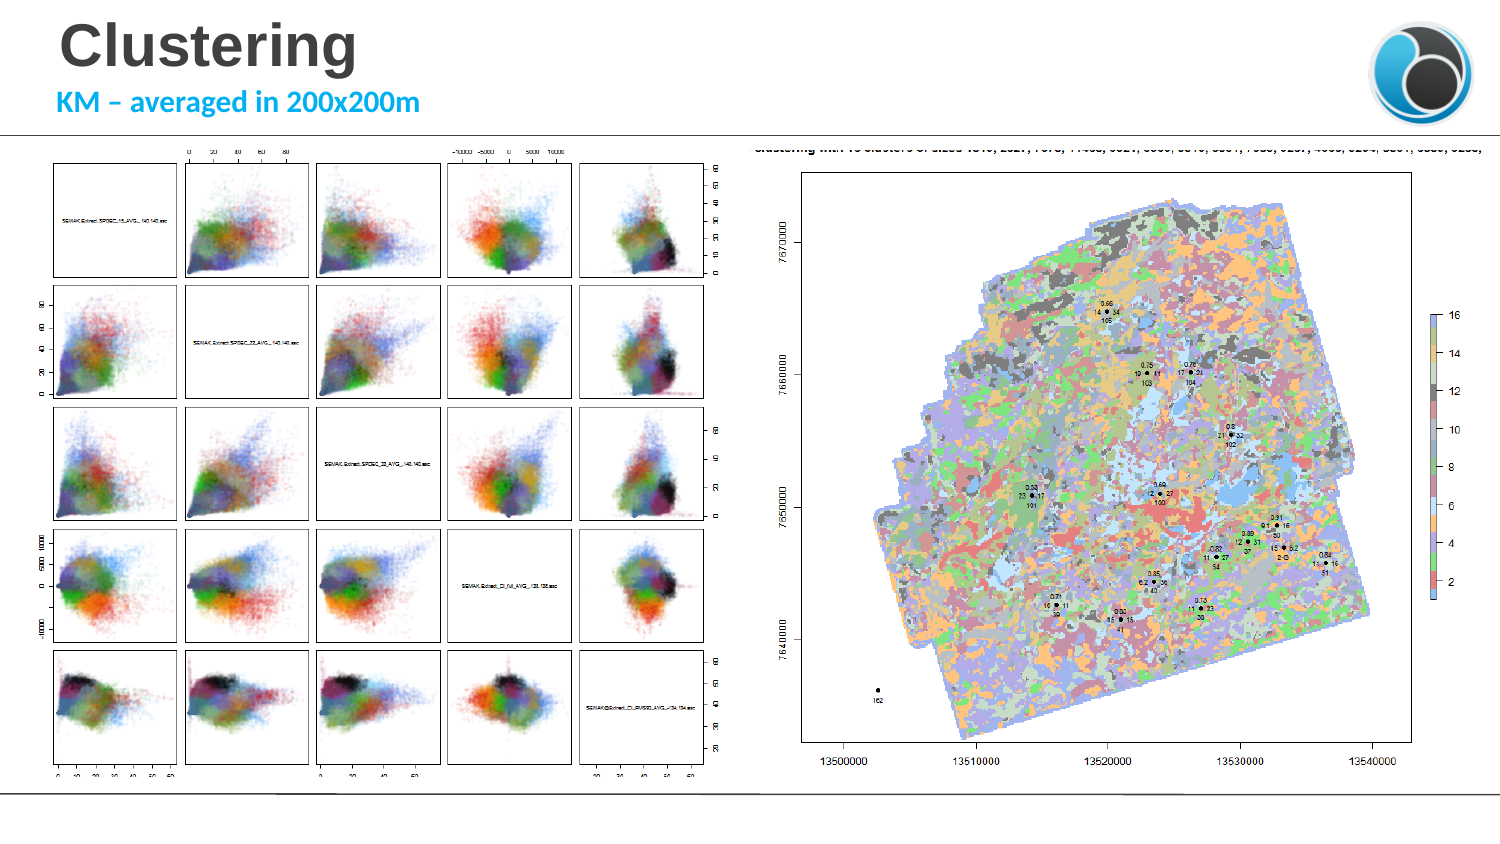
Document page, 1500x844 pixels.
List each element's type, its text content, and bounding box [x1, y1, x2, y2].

picture [17, 149, 739, 777]
picture [1363, 21, 1475, 127]
list KM – averaged in 200x200m [41, 73, 1317, 127]
picture [749, 149, 1483, 777]
title Clustering [41, 18, 1140, 67]
